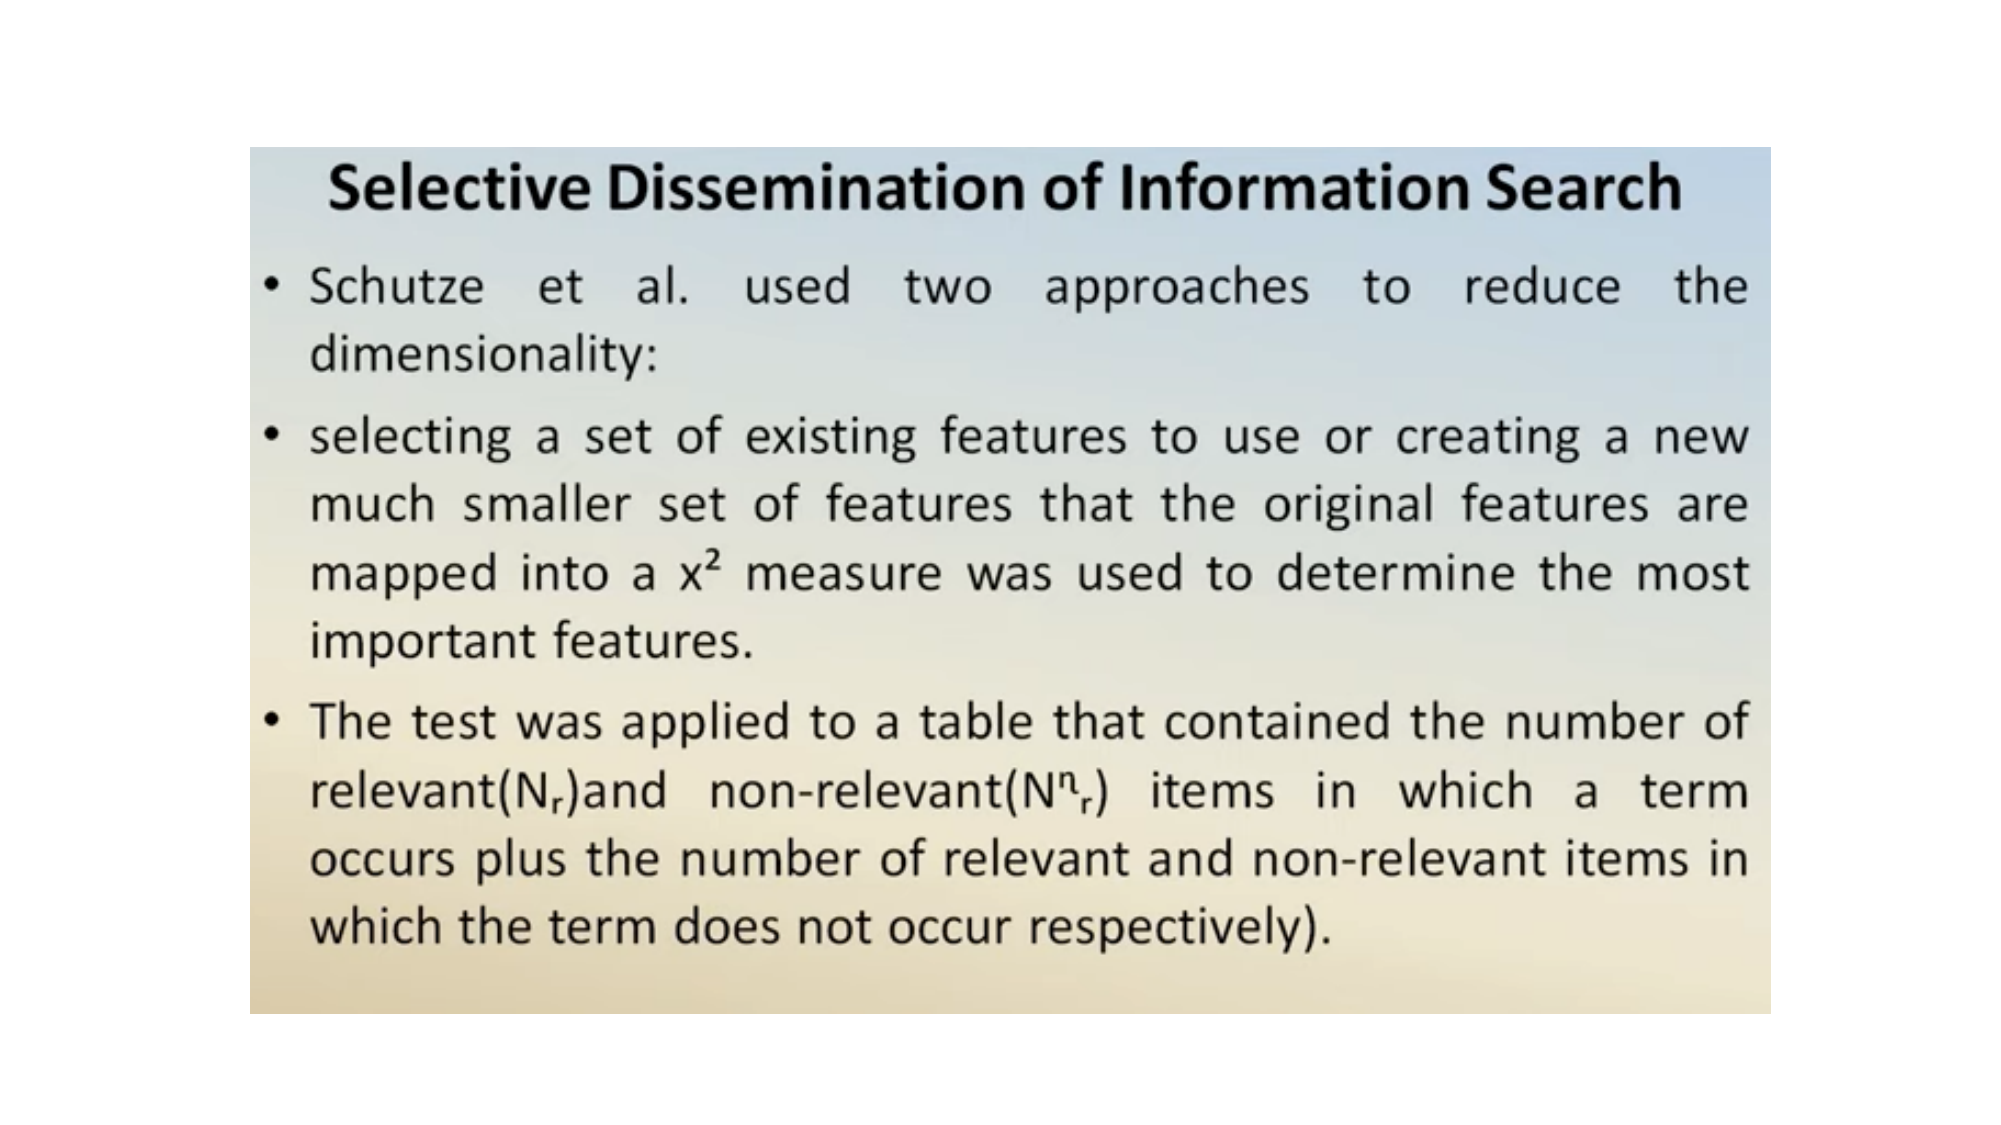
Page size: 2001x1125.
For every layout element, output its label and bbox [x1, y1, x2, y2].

picture [250, 147, 1771, 1014]
